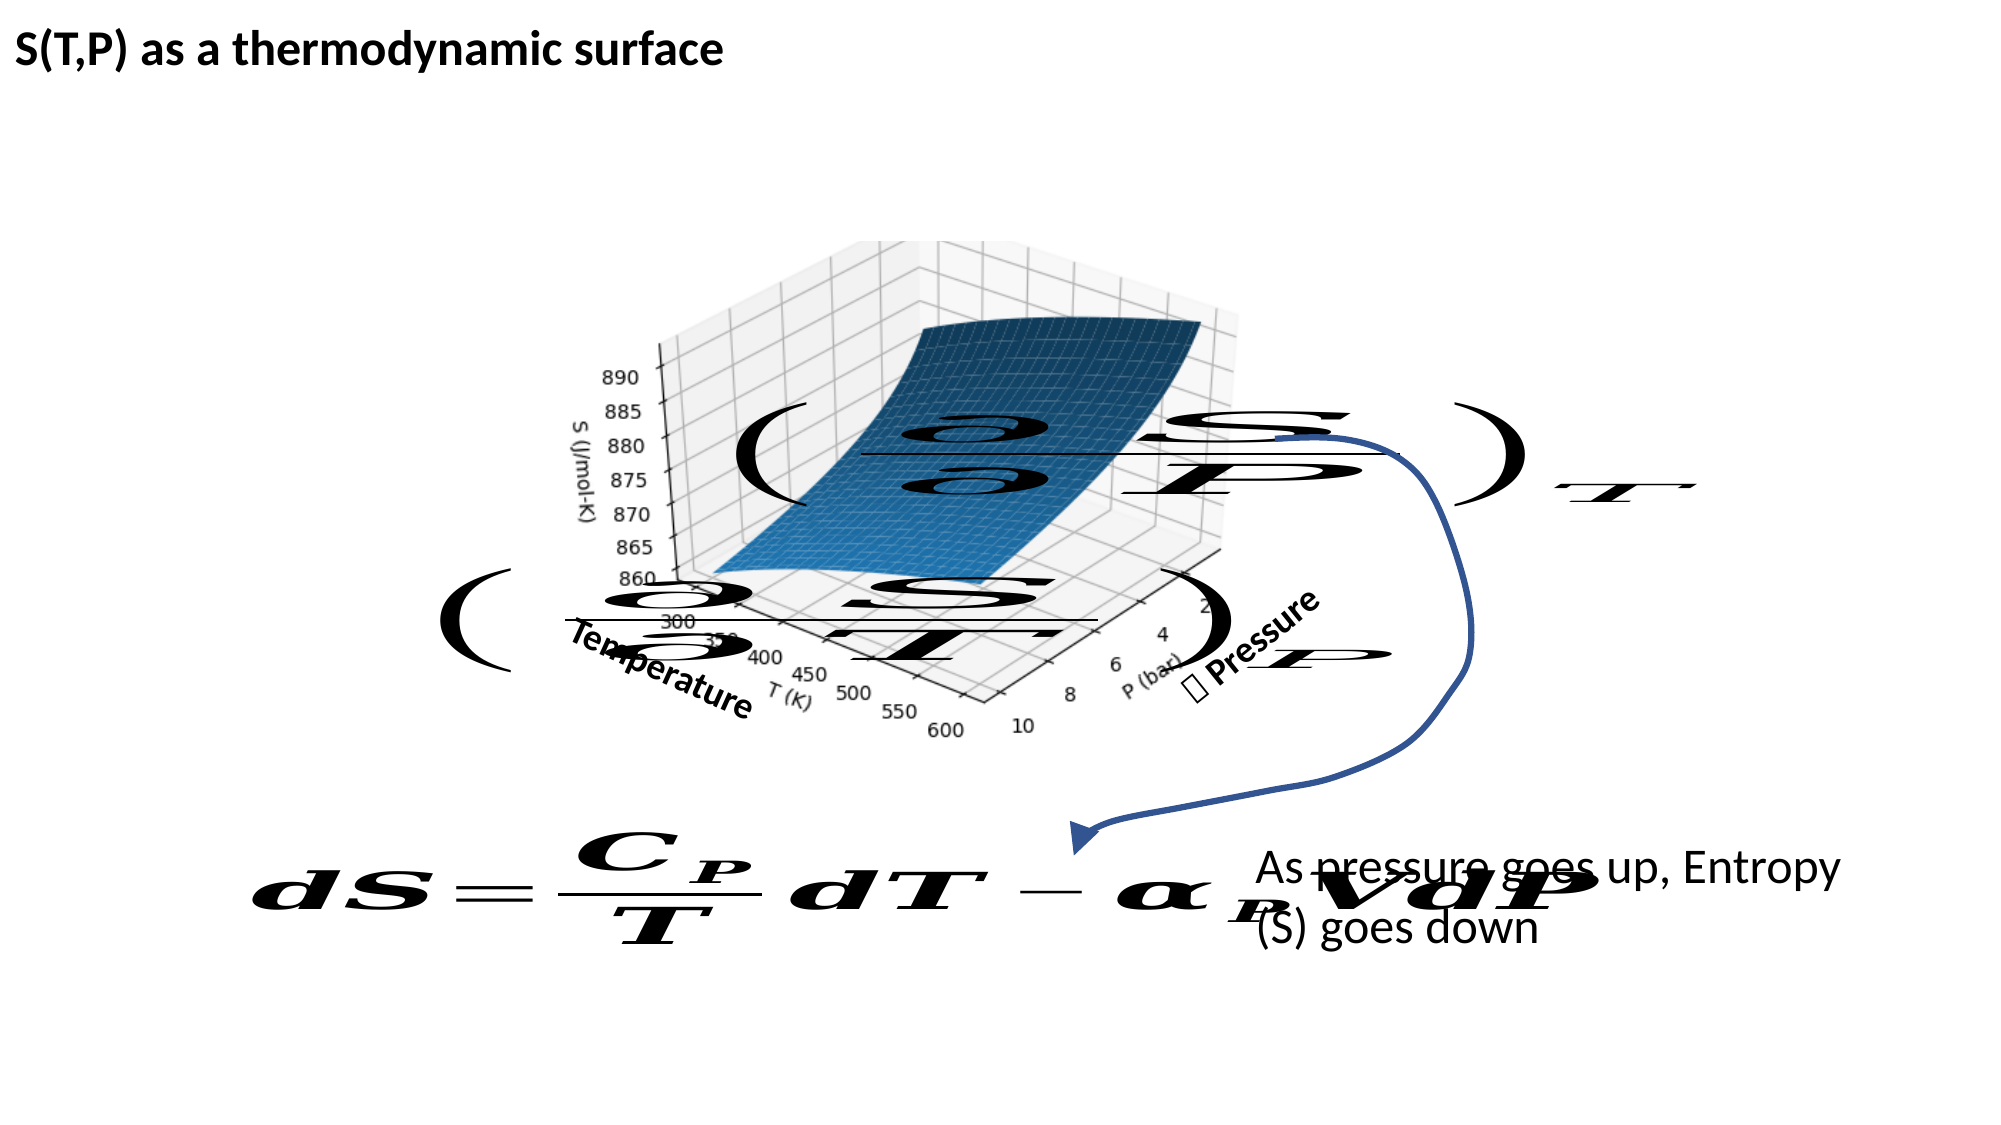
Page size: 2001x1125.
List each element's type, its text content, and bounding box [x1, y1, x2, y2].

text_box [542, 564, 1486, 723]
text_box [1062, 723, 1430, 859]
text_box S(T,P) as a thermodynamic surface [0, 7, 1891, 83]
text_box As pressure goes up, Entropy (S) goes down [1240, 826, 1919, 961]
picture [546, 723, 1311, 763]
text_box [1311, 436, 1461, 564]
picture [546, 241, 1311, 564]
